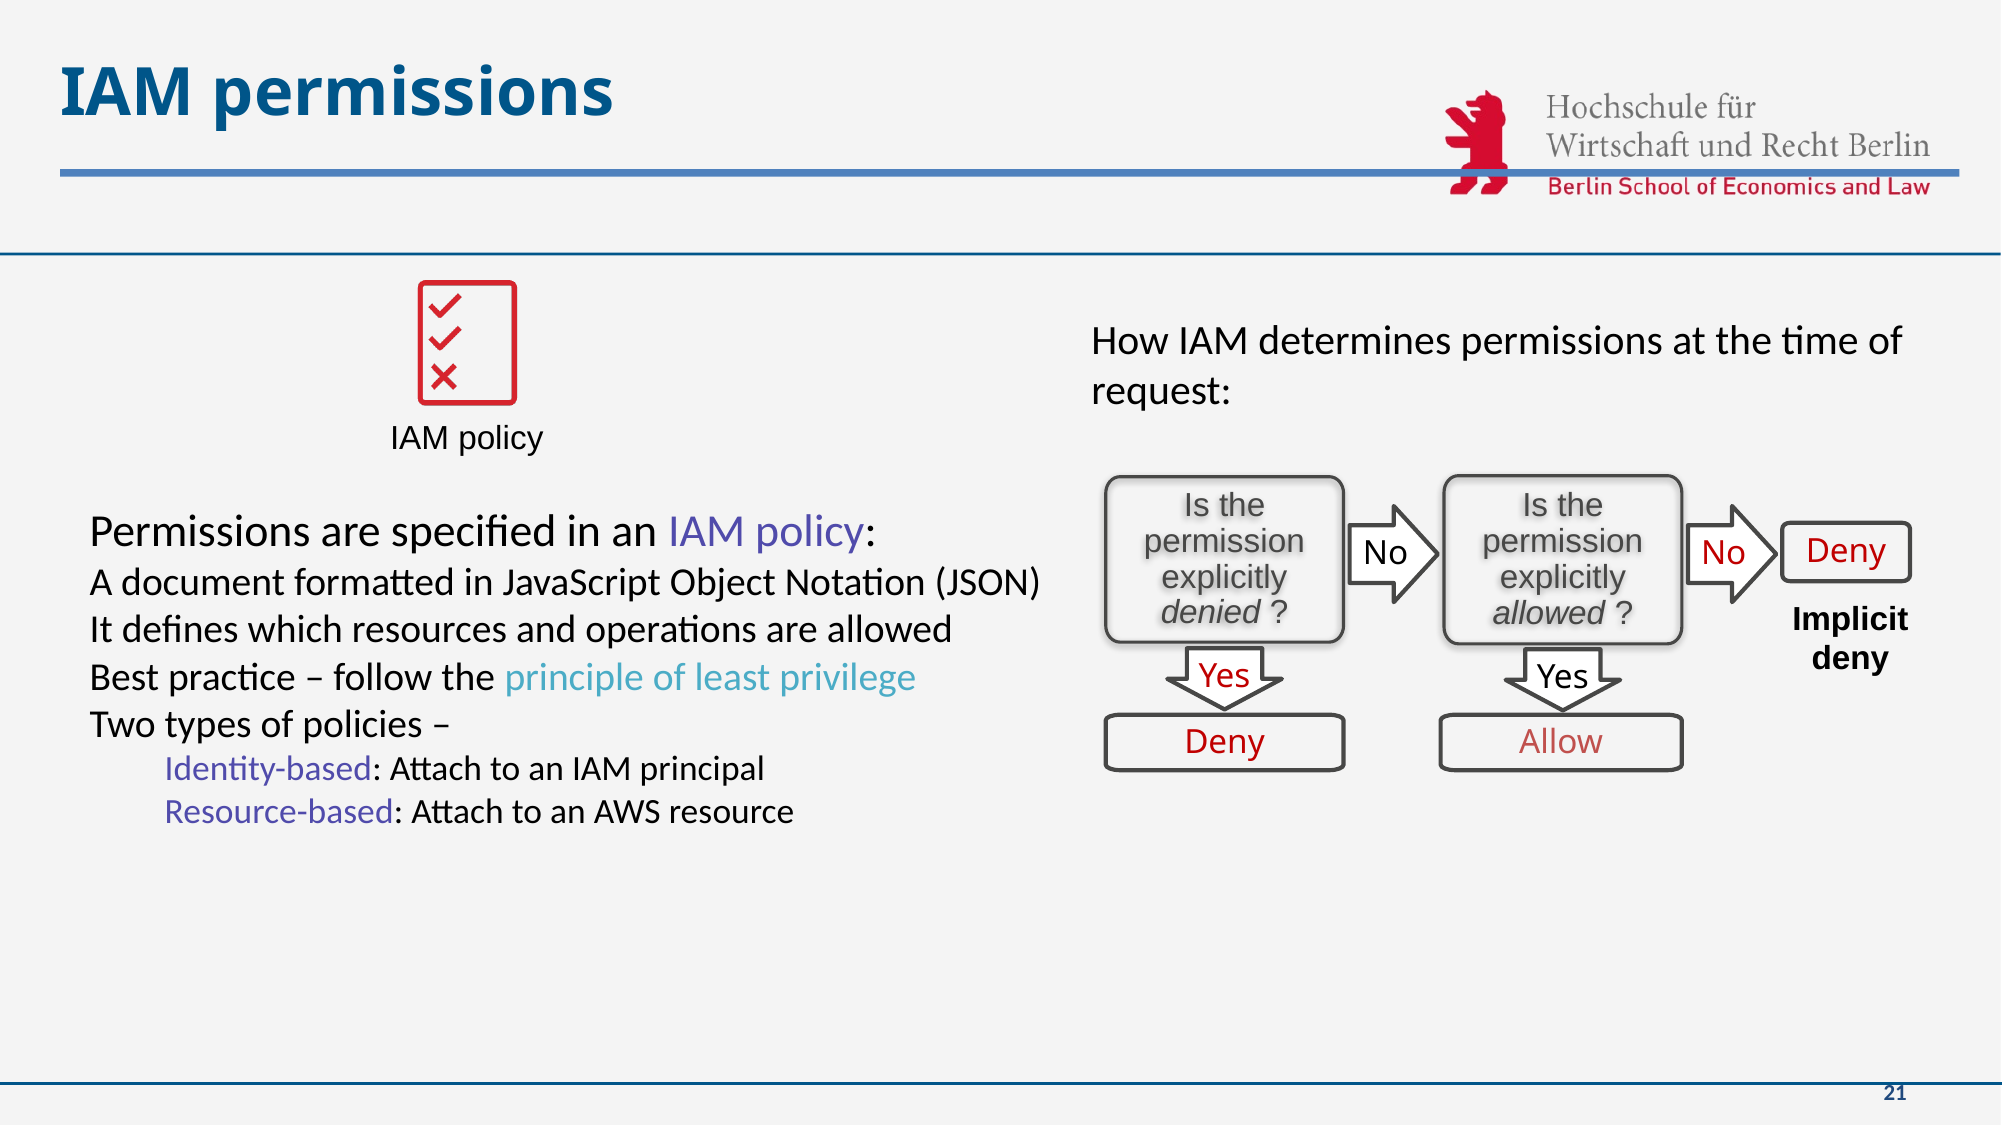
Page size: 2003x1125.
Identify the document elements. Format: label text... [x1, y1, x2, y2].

picture [1434, 177, 1937, 203]
picture [400, 276, 533, 409]
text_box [1105, 475, 1933, 771]
list How IAM determines permissions at the time of request: [1091, 312, 1921, 391]
list Permissions are specified in an IAM policy: A document formatted in JavaScript Object Notation (JSON) It defines which resources and operations are allowed Best practice – follow the principle of least privilege Two types of policies – Identity-based: Attach to an IAM principal Resource-based: Attach to an AWS resource [89, 501, 1044, 1030]
slide_number 21 [1883, 1077, 1963, 1106]
text_box IAM policy [375, 408, 559, 464]
picture [1434, 130, 1937, 169]
title IAM permissions [60, 49, 1960, 130]
